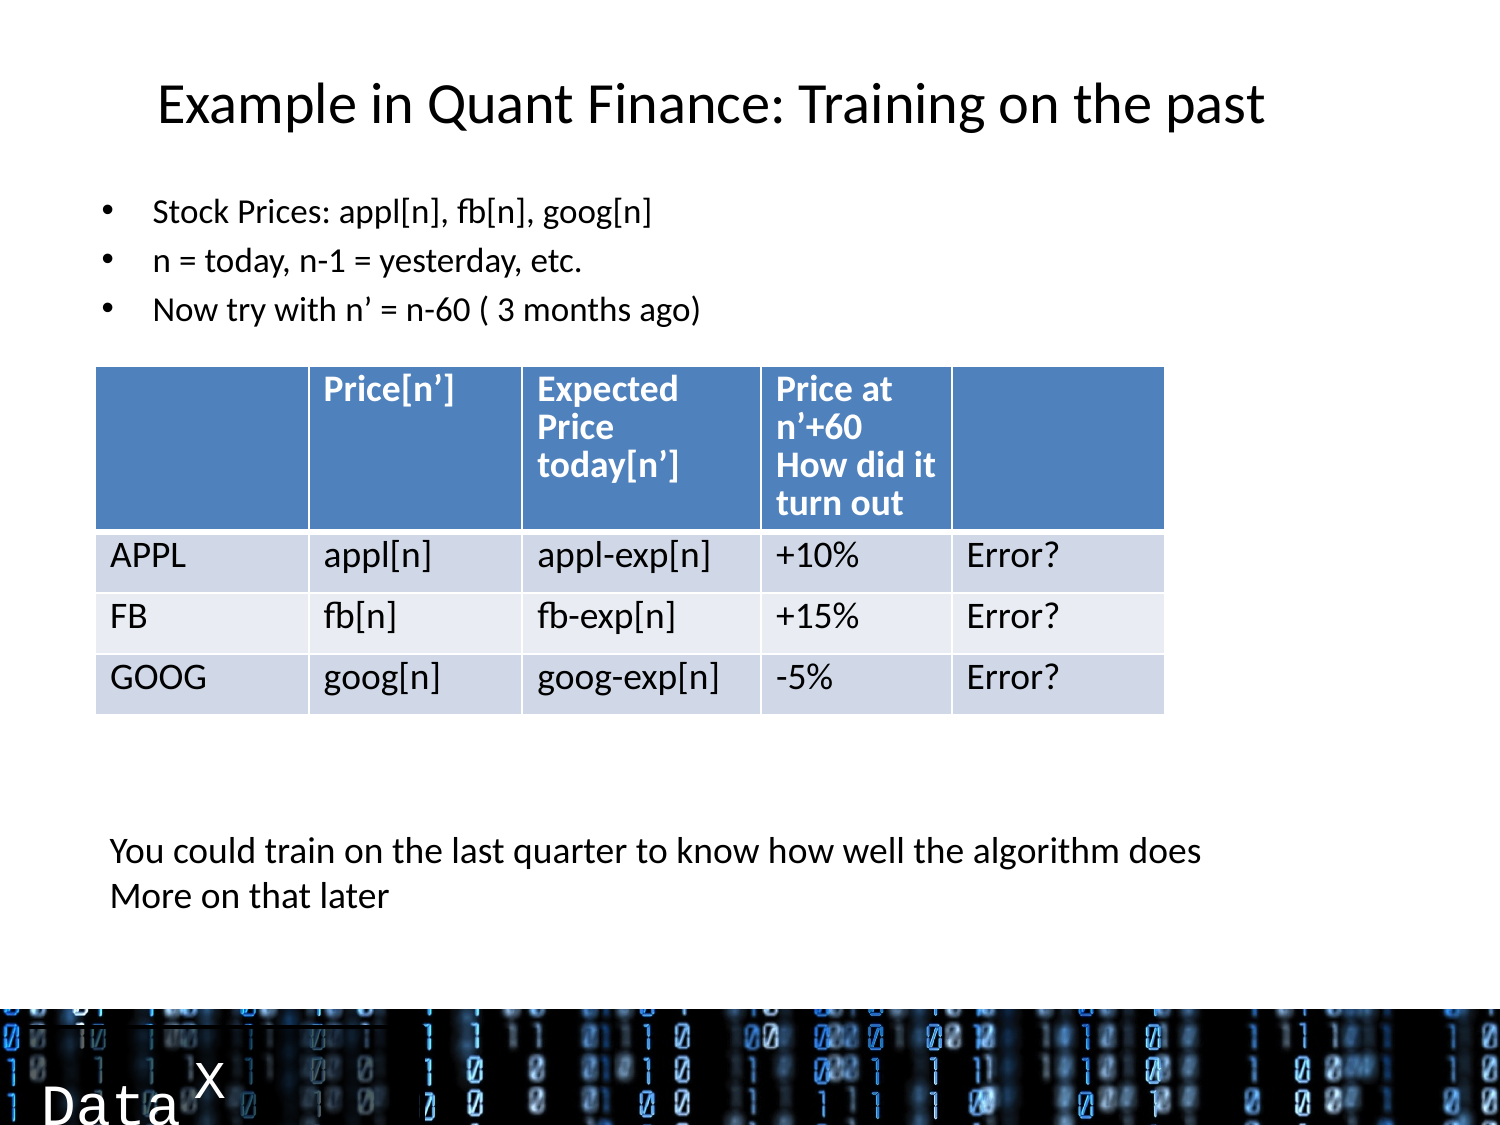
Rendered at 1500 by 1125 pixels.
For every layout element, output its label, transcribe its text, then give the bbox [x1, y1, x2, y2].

picture [50, 1091, 67, 1121]
table_cell GOOG [96, 655, 308, 714]
table_cell +15% [762, 594, 951, 653]
table_cell fb[n] [310, 594, 521, 653]
table_header [96, 367, 308, 529]
table_cell appl[n] [310, 535, 521, 592]
table_cell appl-exp[n] [523, 535, 760, 592]
text_box You could train on the last quarter to know how well the algorithm does More on that later [94, 818, 1218, 924]
table_cell Error? [953, 594, 1164, 653]
table_cell Error? [953, 655, 1164, 714]
table_cell goog-exp[n] [523, 655, 760, 714]
table_header Price at n’+60 How did it turn out [762, 367, 951, 529]
picture [28, 1029, 420, 1125]
table_cell APPL [96, 535, 308, 592]
table_header [953, 367, 1164, 529]
table_header Expected Price today[n’] [523, 367, 760, 529]
picture [154, 1110, 168, 1122]
table_cell +10% [762, 535, 951, 592]
title Example in Quant Finance: Training on the past [51, 45, 1372, 155]
table_cell -5% [762, 655, 951, 714]
table_header Price[n’] [310, 367, 521, 529]
picture [84, 1110, 98, 1122]
list Stock Prices: appl[n], fb[n], goog[n] n = today, n-1 = yesterday, etc. Now try with n’ = n-60 ( 3 months ago) [86, 180, 1184, 336]
table_cell goog[n] [310, 655, 521, 714]
picture [93, 1120, 101, 1125]
table_cell Error? [953, 535, 1164, 592]
picture [0, 1009, 1500, 1125]
table_cell fb-exp[n] [523, 594, 760, 653]
picture [163, 1120, 171, 1125]
table_cell FB [96, 594, 308, 653]
